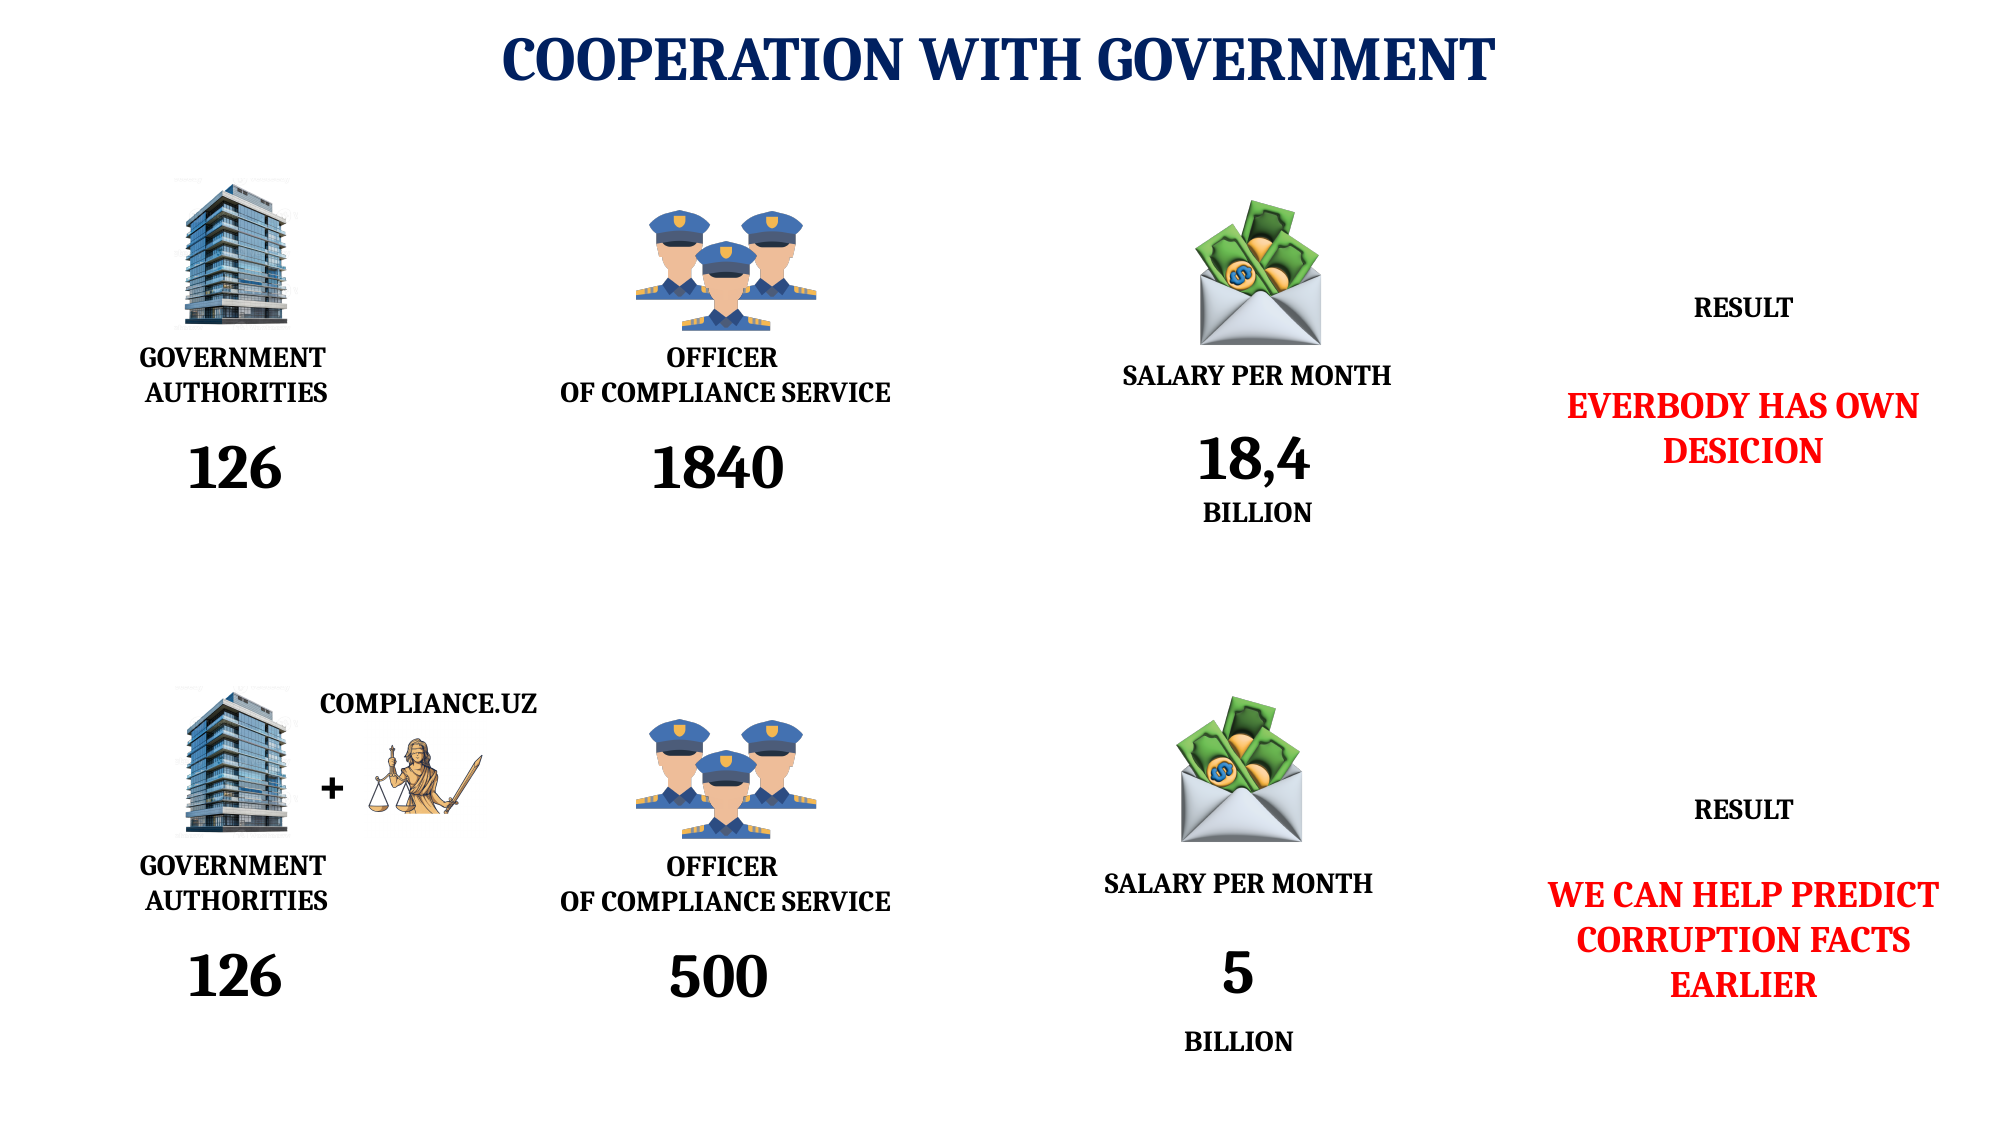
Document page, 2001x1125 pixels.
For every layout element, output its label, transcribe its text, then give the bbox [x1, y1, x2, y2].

picture [1162, 692, 1316, 846]
picture [364, 715, 487, 838]
text_box 500 [655, 927, 784, 1017]
text_box EVERBODY HAS OWN DESICION [1525, 374, 1962, 479]
picture [175, 686, 298, 838]
text_box 5 [1208, 923, 1271, 1014]
text_box + [302, 744, 364, 822]
text_box RESULT [1679, 783, 1809, 833]
text_box WE CAN HELP PREDICT CORRUPTION FACTS EARLIER [1525, 862, 1962, 1013]
text_box BILLION [1188, 485, 1328, 536]
text_box 126 [174, 926, 299, 1017]
text_box 1840 [639, 418, 801, 509]
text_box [539, 716, 913, 926]
text_box SALARY PER MONTH [1089, 856, 1389, 907]
text_box 126 [174, 418, 299, 509]
text_box COMPLIANCE.UZ [305, 676, 553, 727]
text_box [539, 207, 913, 417]
picture [174, 178, 298, 330]
text_box GOVERNMENT AUTHORITIES [124, 331, 348, 416]
text_box COOPERATION WITH GOVERNMENT [487, 11, 1513, 101]
text_box SALARY PER MONTH [1108, 348, 1408, 399]
text_box RESULT [1678, 280, 1809, 331]
text_box 18,4 [1184, 409, 1327, 500]
text_box GOVERNMENT AUTHORITIES [124, 839, 348, 924]
picture [1181, 196, 1335, 349]
text_box BILLION [1169, 1014, 1310, 1065]
